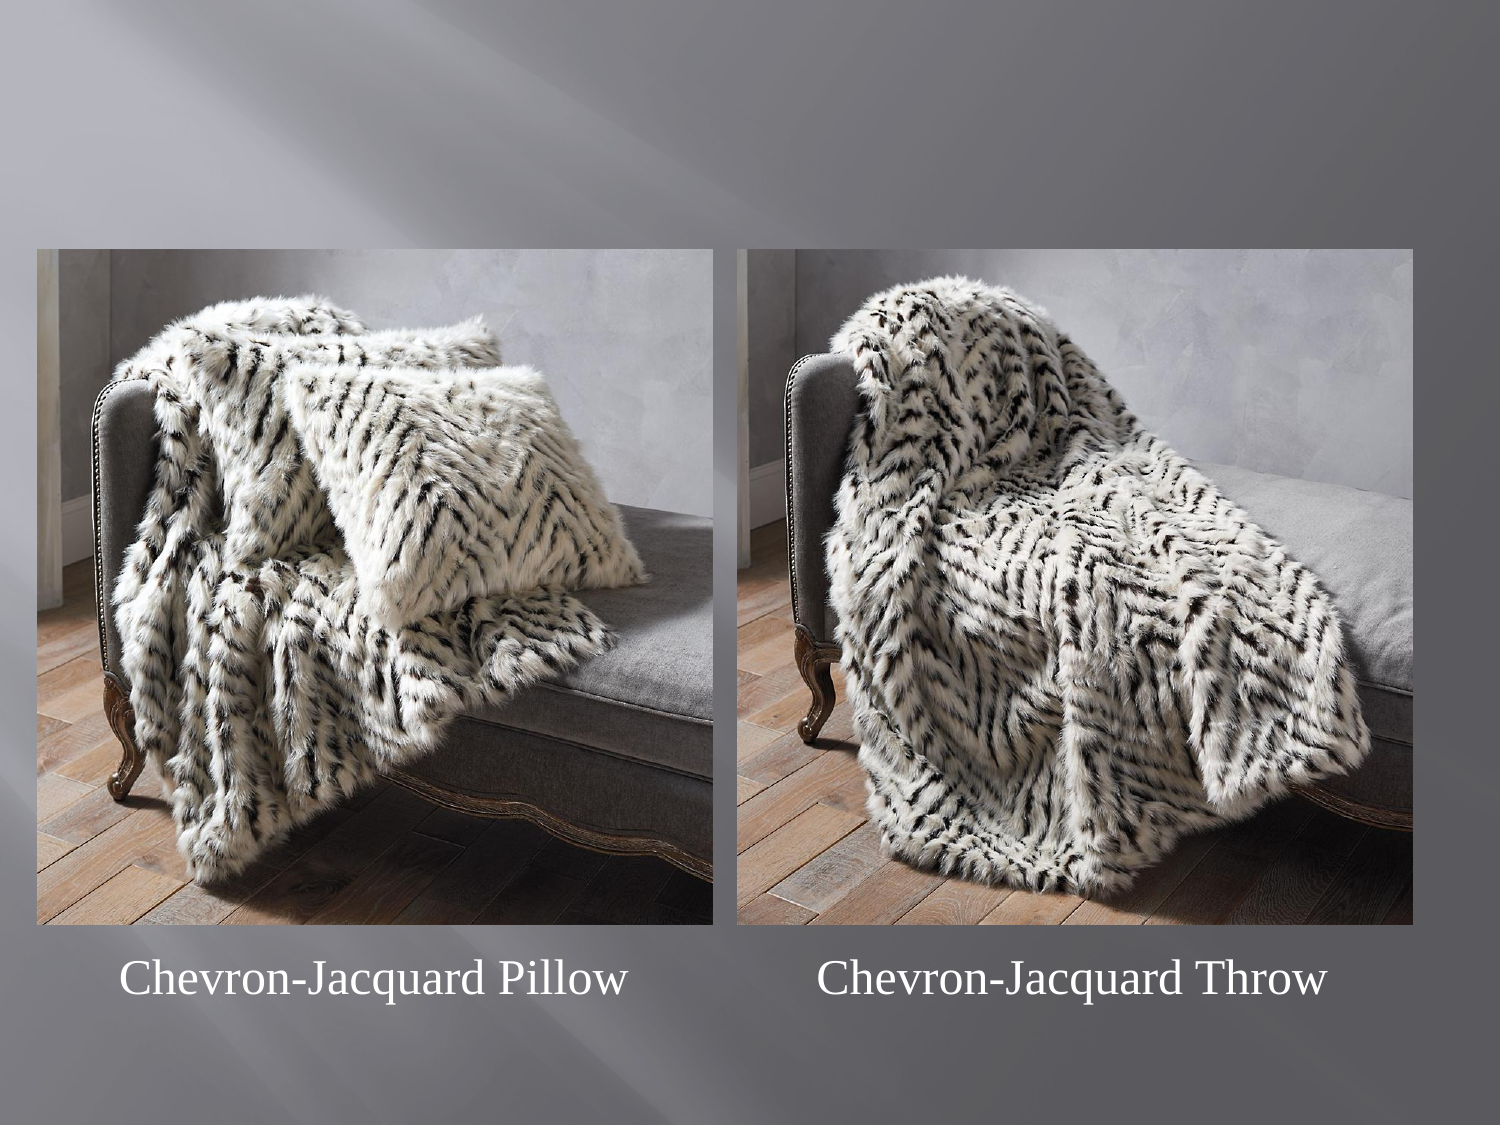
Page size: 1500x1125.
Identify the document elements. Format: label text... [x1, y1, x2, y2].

picture [737, 249, 1413, 926]
text_box Chevron-Jacquard Throw [801, 969, 1343, 1013]
picture [37, 249, 713, 926]
text_box Chevron-Jacquard Pillow [103, 969, 644, 1013]
